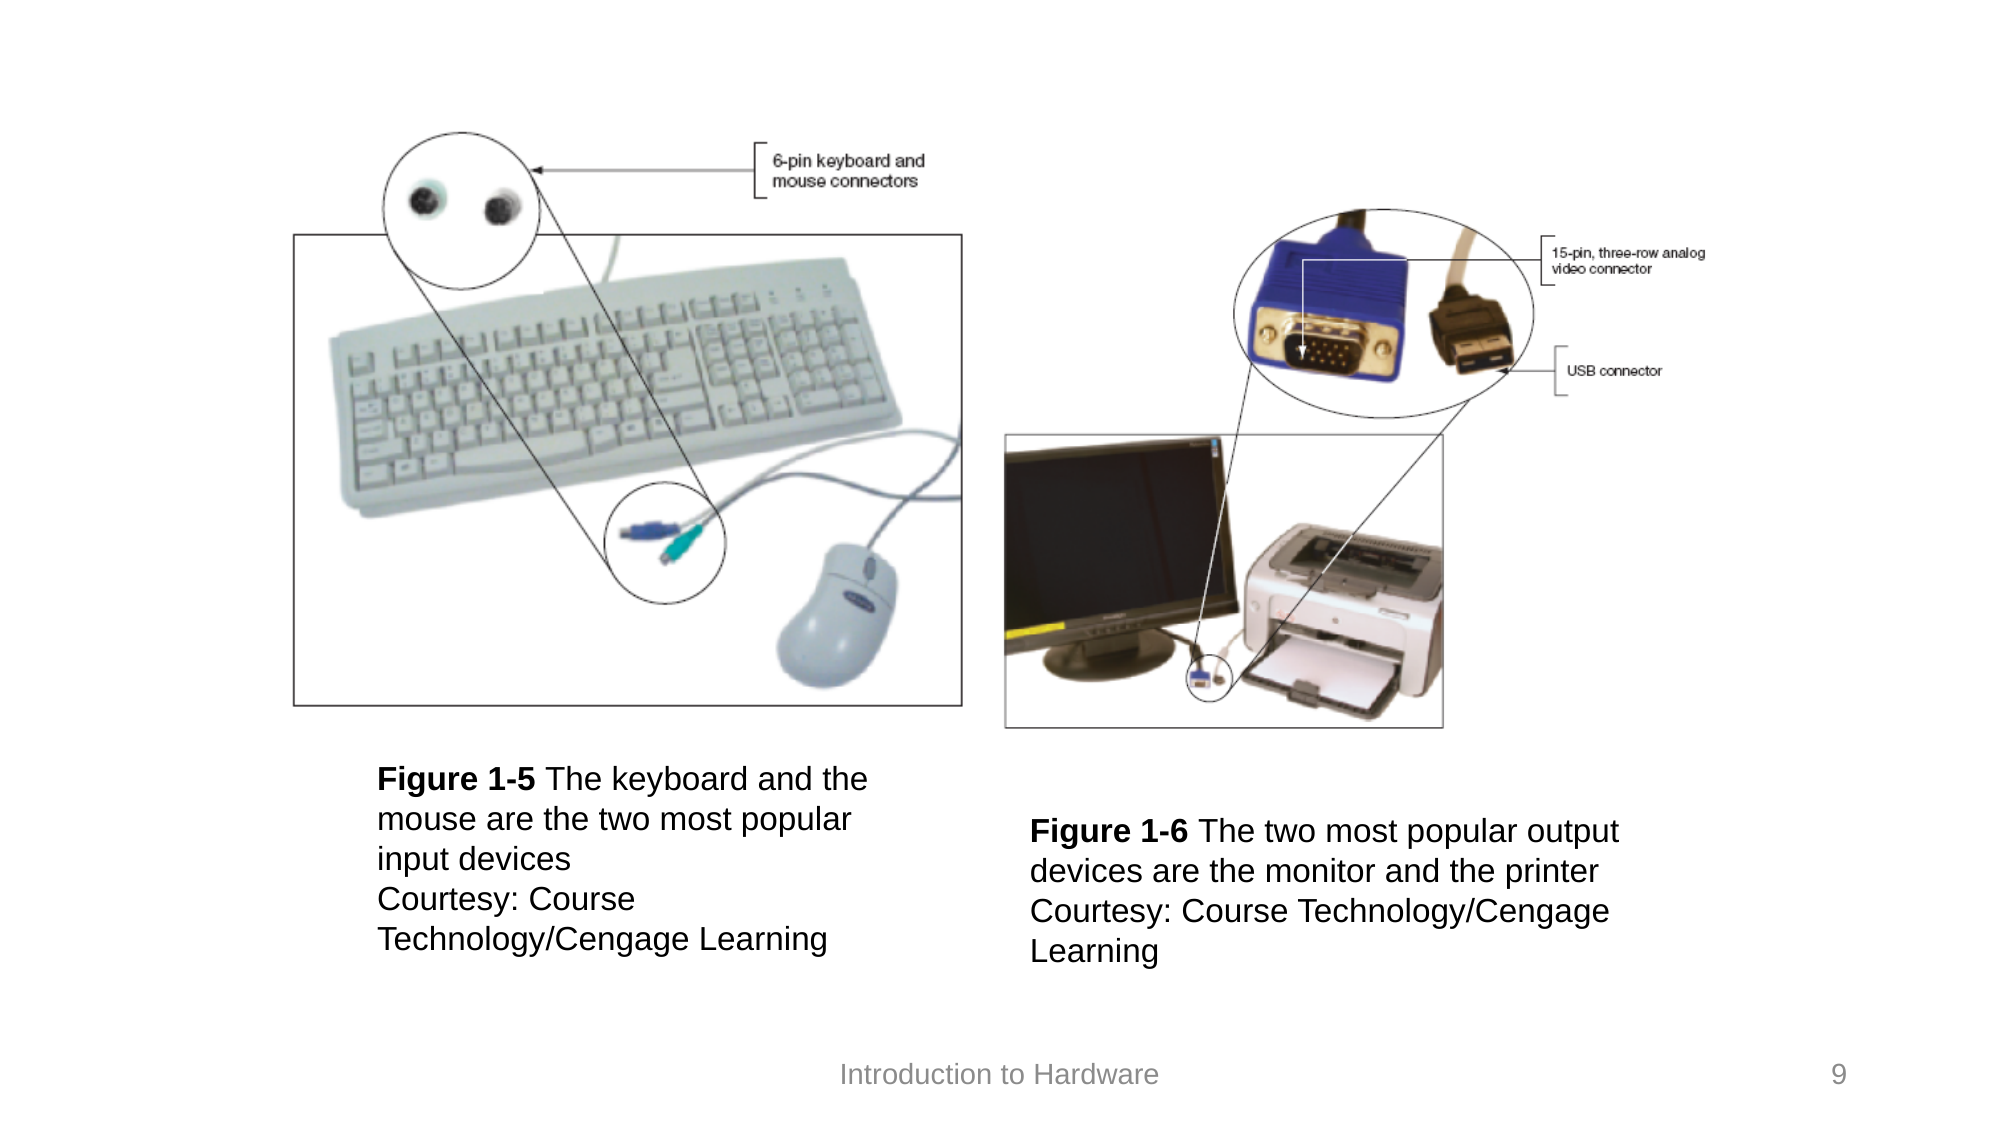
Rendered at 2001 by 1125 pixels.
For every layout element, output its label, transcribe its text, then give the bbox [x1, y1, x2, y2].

text_box Figure 1-5 The keyboard and the mouse are the two most popular input devices Courtesy: Course Technology/Cengage Learning [362, 749, 888, 965]
text_box Figure 1-6 The two most popular output devices are the monitor and the printer Courtesy: Course Technology/Cengage Learning [975, 802, 1675, 977]
footer Introduction to Hardware [662, 1042, 1338, 1103]
picture [280, 124, 1713, 738]
slide_number 9 [1412, 1042, 1863, 1103]
